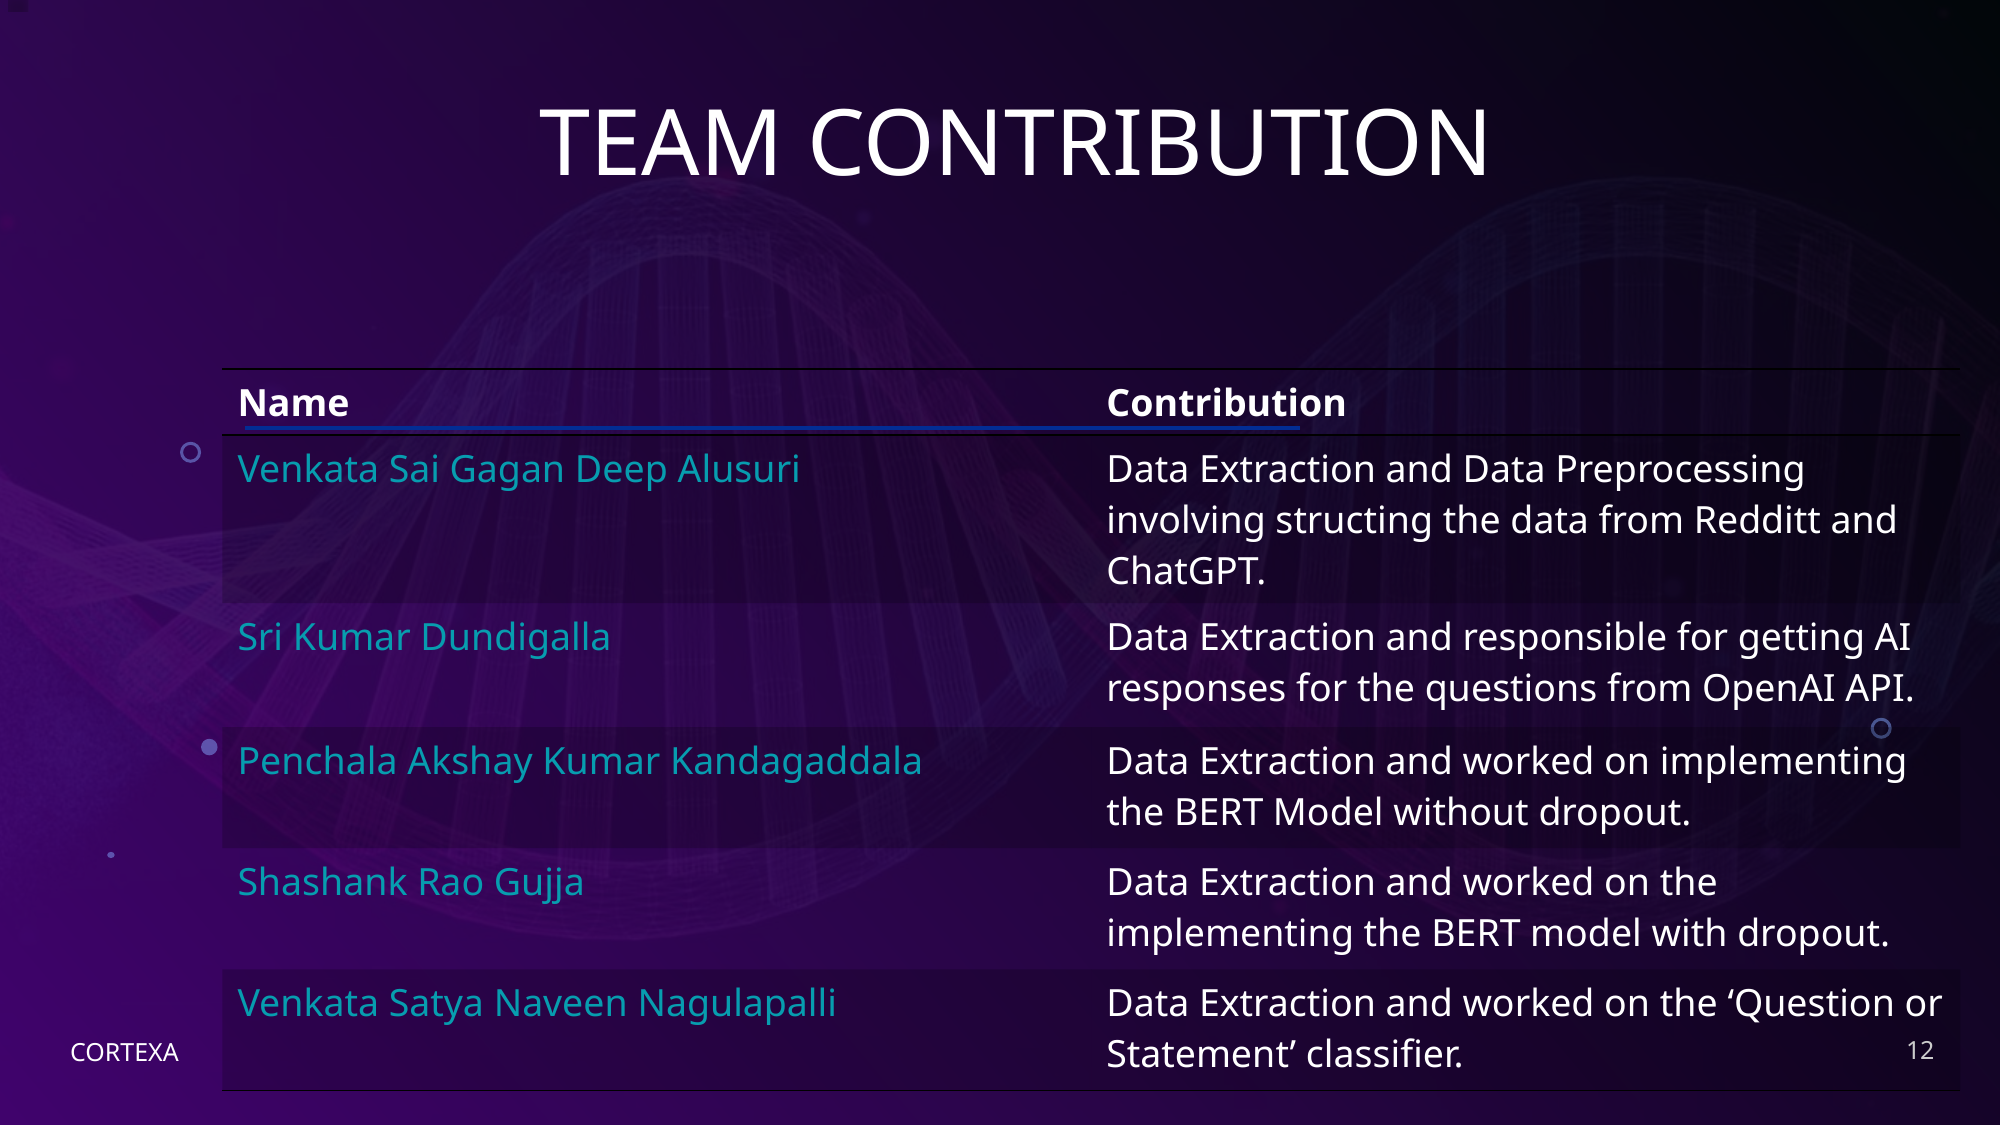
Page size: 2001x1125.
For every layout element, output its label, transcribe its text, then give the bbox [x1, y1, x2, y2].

table_cell Shashank Rao Gujja [222, 848, 1091, 969]
title TEAM CONTRIBUTION [154, 37, 1880, 255]
table_cell Data Extraction and worked on implementing the BERT Model without dropout. [1091, 727, 1960, 848]
table_cell Data Extraction and worked on the implementing the BERT model with dropout. [1091, 848, 1960, 969]
table_cell Data Extraction and worked on the ‘Question or Statement’ classifier. [1091, 969, 1960, 1090]
table_cell Data Extraction and Data Preprocessing involving structing the data from Redditt and ChatGPT. [1091, 436, 1960, 603]
table_cell Sri Kumar Dundigalla [222, 603, 1091, 727]
table_header Contribution [1091, 370, 1960, 434]
footer CORTEXA [55, 1023, 222, 1084]
table_cell Penchala Akshay Kumar Kandagaddala [222, 727, 1091, 848]
table_cell Data Extraction and responsible for getting AI responses for the questions from OpenAI API. [1091, 603, 1960, 727]
table_cell Venkata Satya Naveen Nagulapalli [222, 969, 1091, 1090]
table_cell Venkata Sai Gagan Deep Alusuri [222, 436, 1091, 603]
table_header Name [222, 370, 1091, 434]
